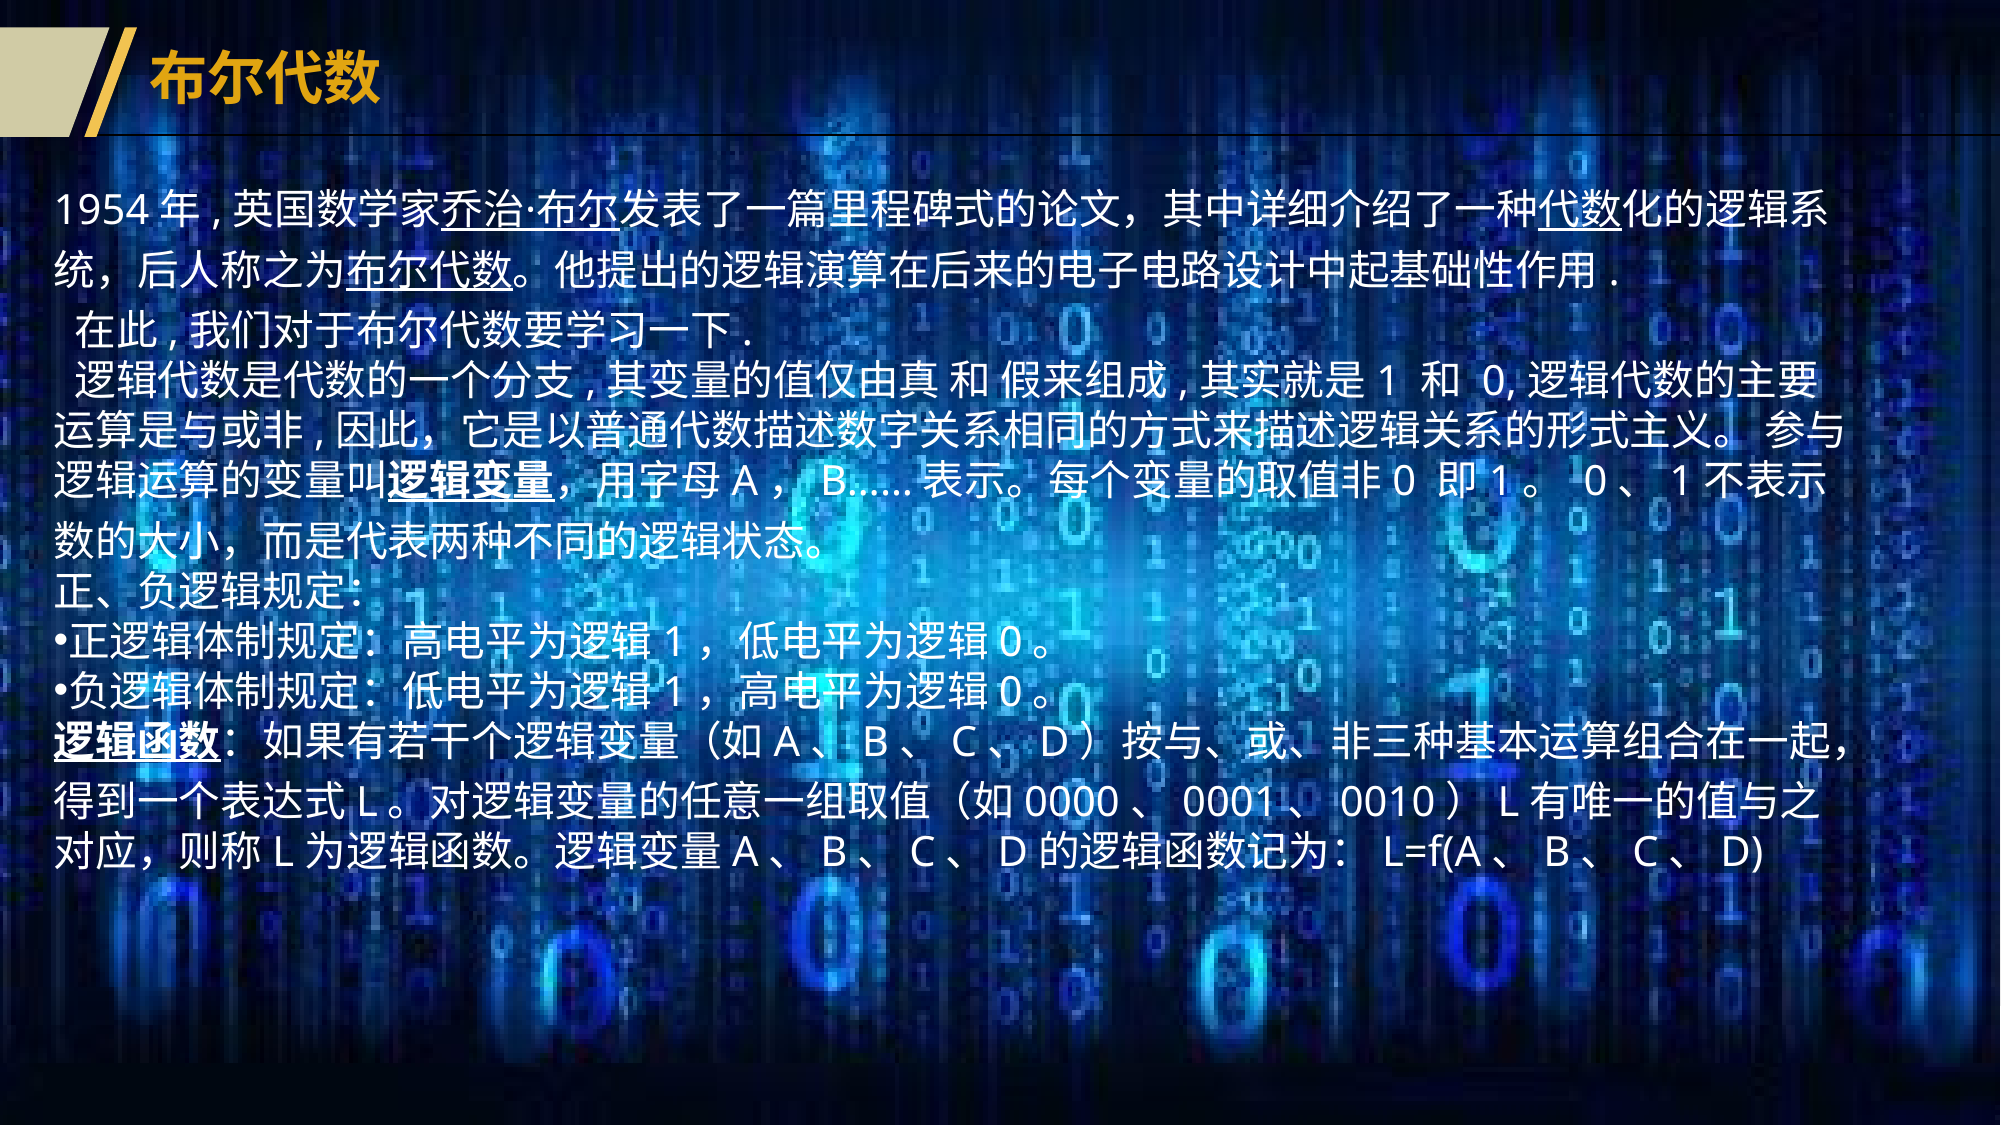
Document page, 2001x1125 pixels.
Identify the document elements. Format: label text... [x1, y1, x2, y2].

list 布尔代数 [134, 41, 1920, 121]
text_box 1954年,英国数学家乔治·布尔发表了一篇里程碑式的论文，其中详细介绍了一种代数化的逻辑系统，后人称之为布尔代数。他提出的逻辑演算在后来的电子电路设计中起基础性作用. ​ 在此,我们对于布尔代数要学习一下. ​ 逻辑代数是代数的一个分支,其变量的值仅由真 和 假来组成,其实就是1 和 0,逻辑代数的主要运算是与或非,因此，它是以普通代数描述数字关系相同的方式来描述逻辑关系的形式主义。​ 参与逻辑运算的变量叫逻辑变量，用字母A，B……表示。每个变量的取值非0 即1。 0、1不表示数的大小，而是代表两种不同的逻辑状态。 正、负逻辑规定： 正逻辑体制规定：高电平为逻辑1，低电平为逻辑0。 负逻辑体制规定：低电平为逻辑1，高电平为逻辑0。 逻辑函数：如果有若干个逻辑变量（如A、B、C、D）按与、或、非三种基本运算组合在一起，得到一个表达式L。对逻辑变量的任意一组取值（如0000、0001、0010）L有唯一的值与之对应，则称L为逻辑函数。逻辑变量A、B、C、D的逻辑函数记为：L=f(A、B、C、D) [38, 175, 1866, 883]
picture [0, 0, 2000, 1125]
